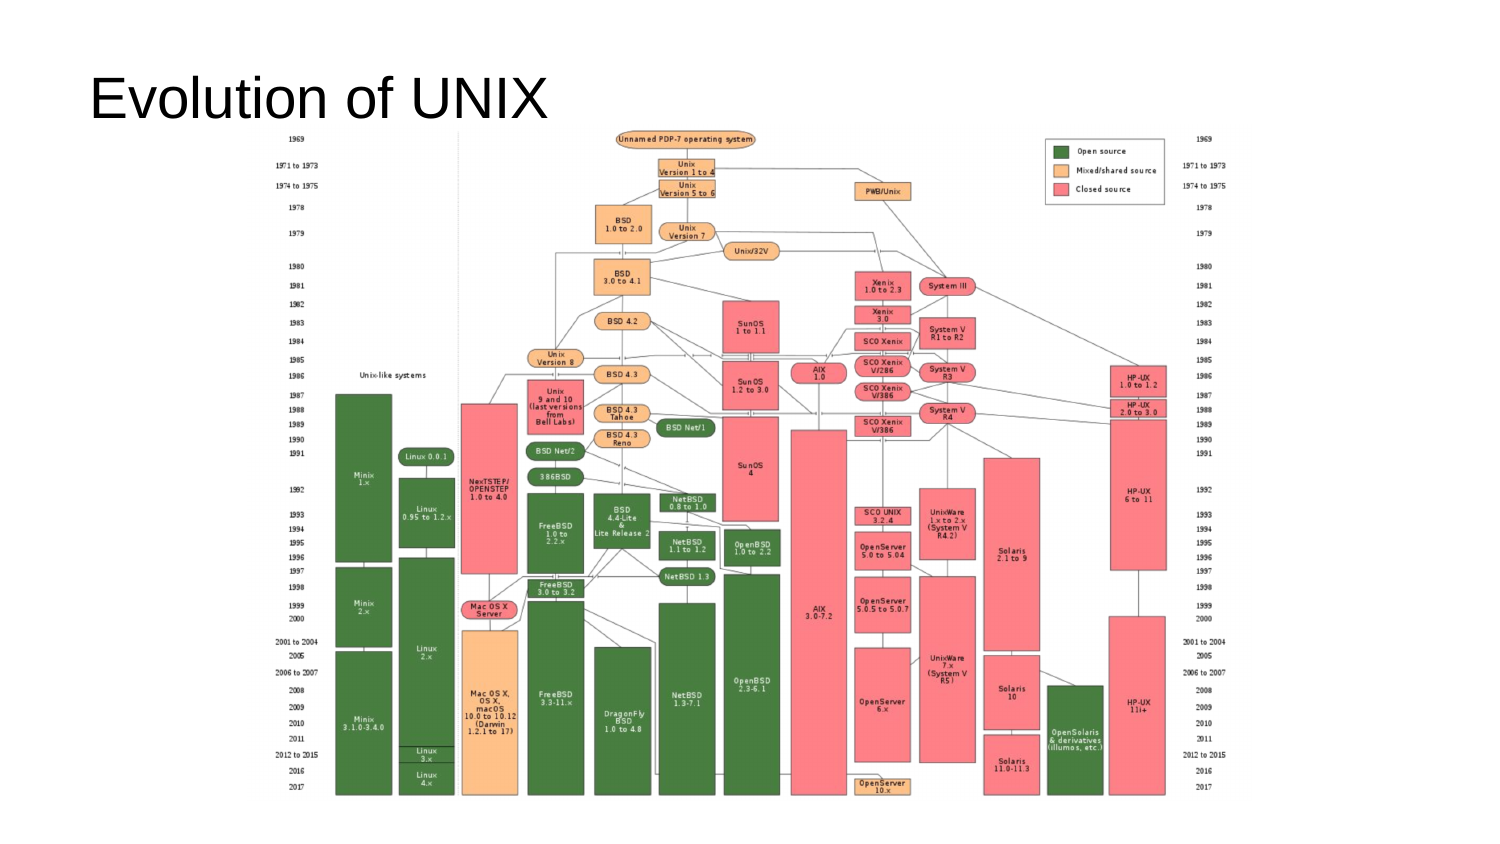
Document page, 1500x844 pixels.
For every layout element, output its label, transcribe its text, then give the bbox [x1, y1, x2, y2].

picture [247, 124, 1253, 801]
title Evolution of UNIX [58, 17, 1352, 181]
